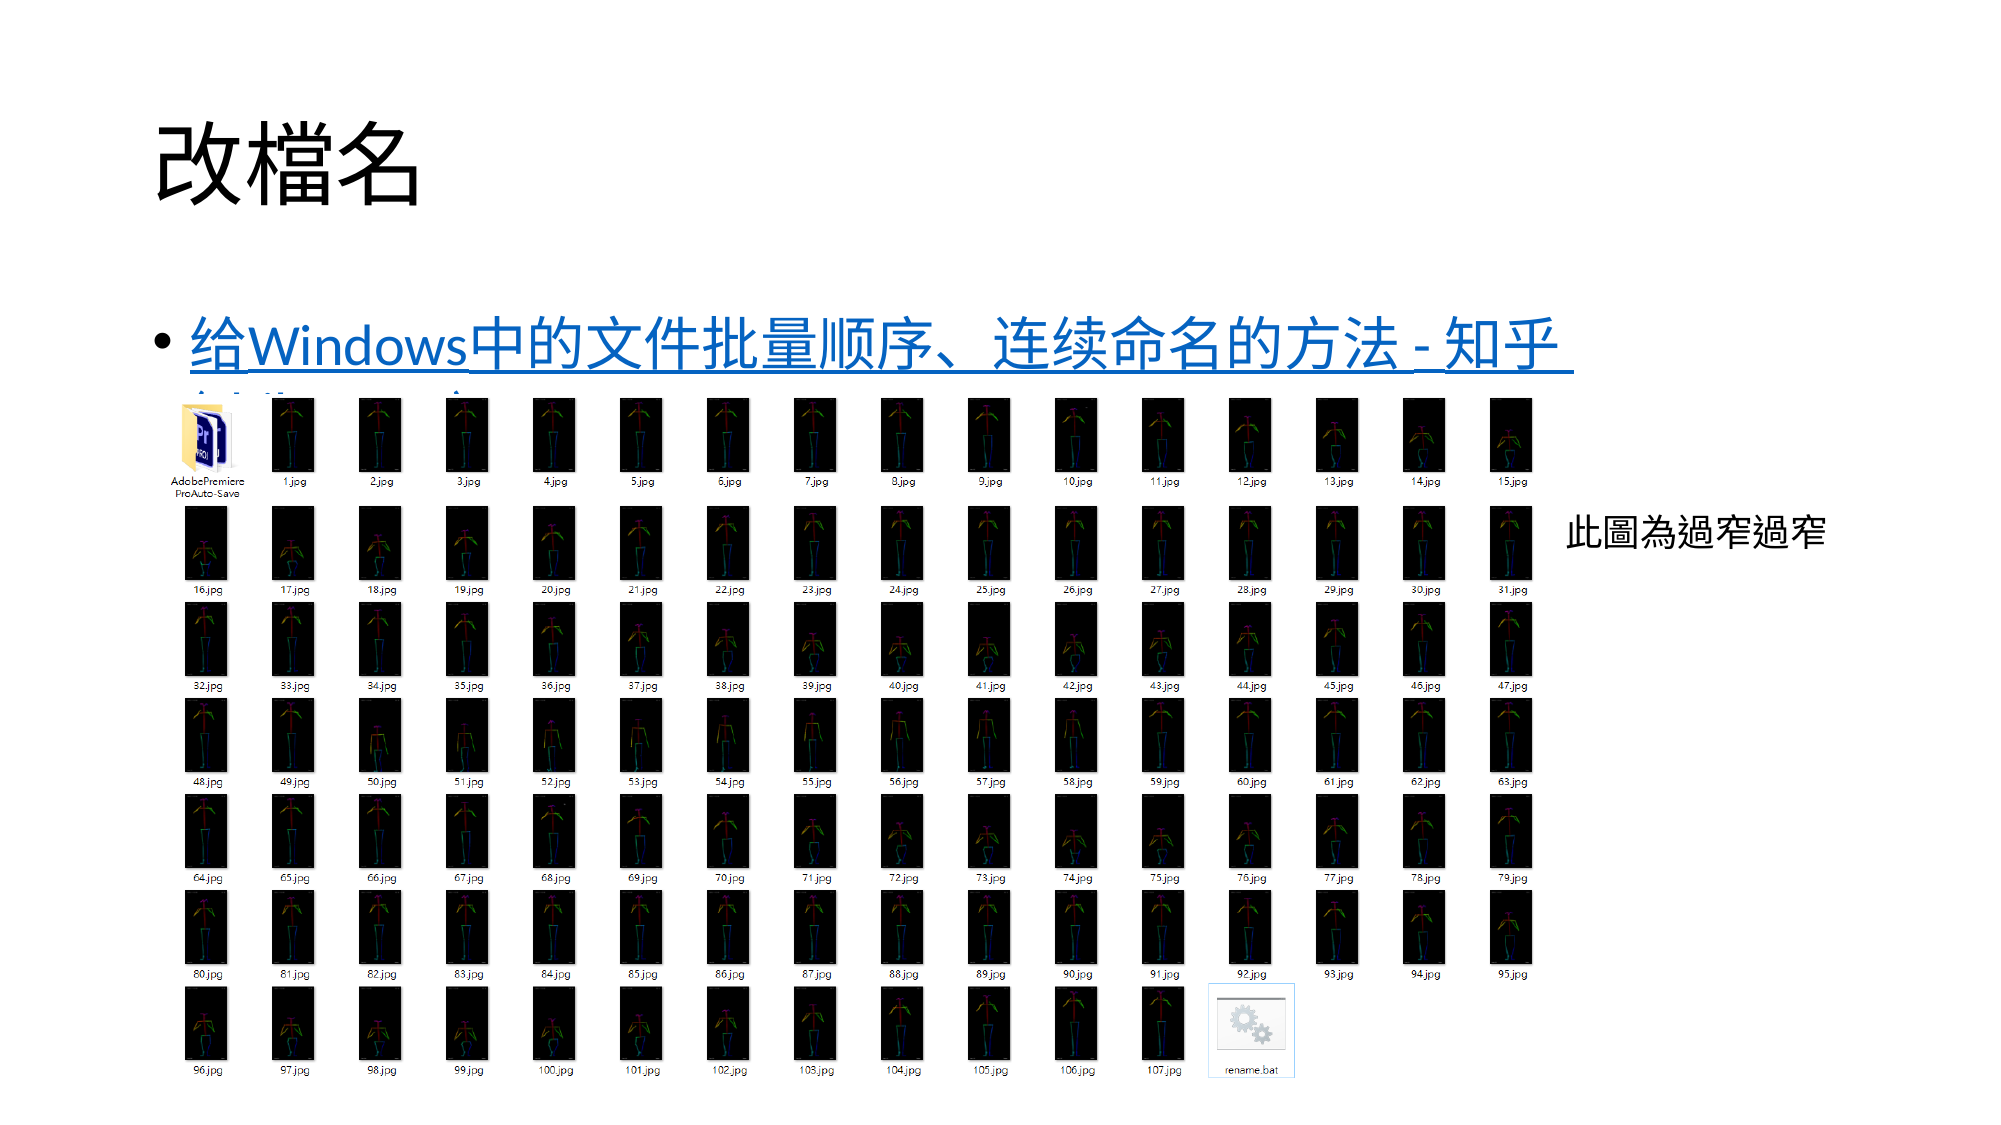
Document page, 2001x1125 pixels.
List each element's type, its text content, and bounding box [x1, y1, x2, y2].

picture [171, 394, 1551, 1078]
title 改檔名 [137, 59, 1863, 278]
list 给Windows中的文件批量顺序、连续命名的方法 - 知乎 (zhihu.com) [137, 299, 1863, 1014]
text_box 此圖為過窄過窄 [1551, 501, 1870, 562]
